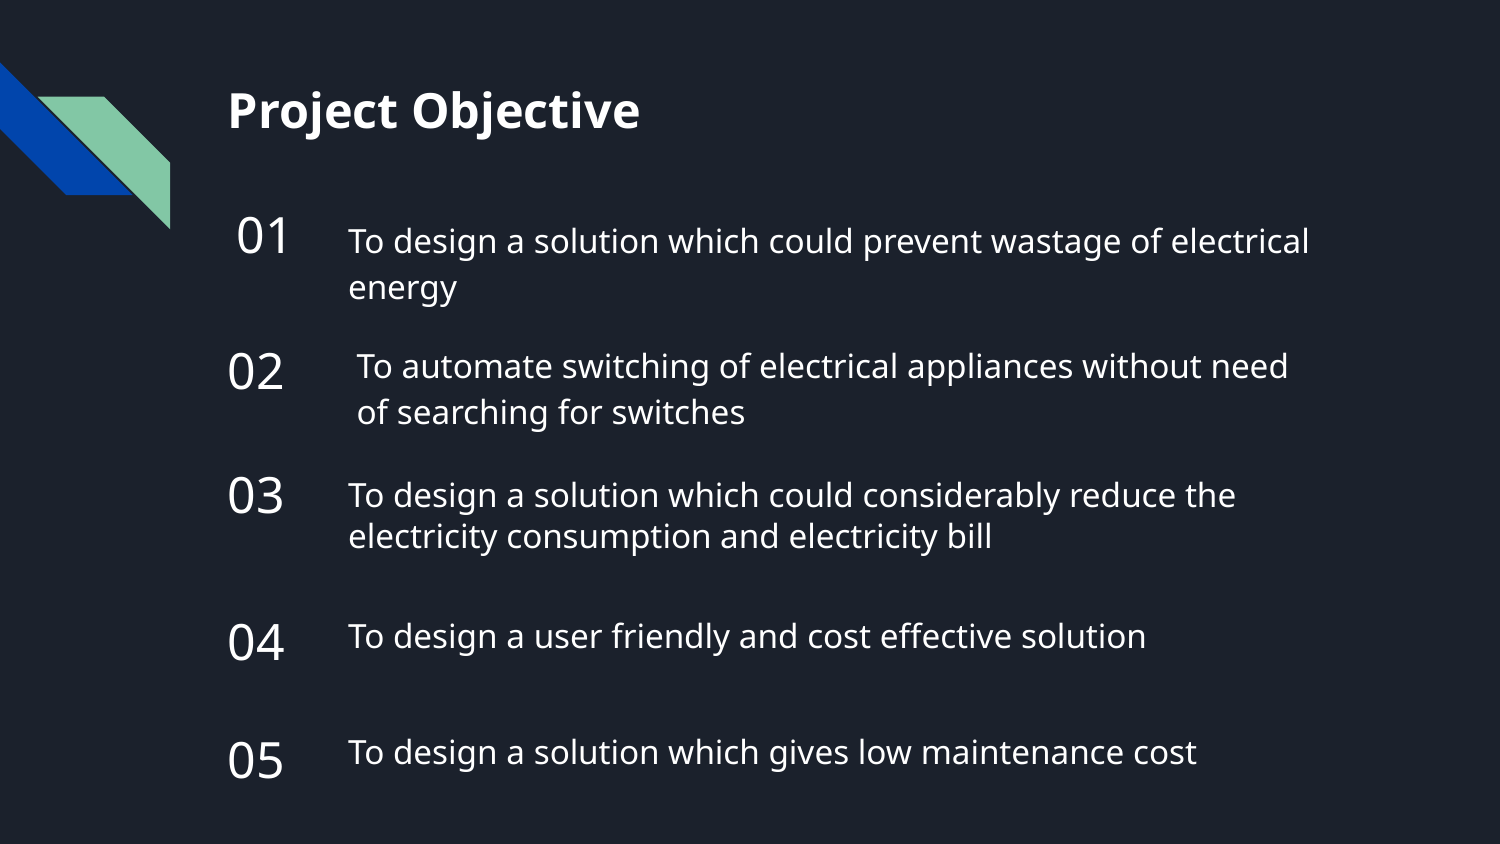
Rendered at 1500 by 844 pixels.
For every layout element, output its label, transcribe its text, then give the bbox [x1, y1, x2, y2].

text_box 02 [212, 324, 333, 448]
list To design a solution which gives low maintenance cost [333, 713, 1298, 813]
list To design a user friendly and cost effective solution [333, 598, 1298, 697]
text_box 03 [212, 448, 333, 582]
text_box 04 [212, 595, 333, 713]
text_box 05 [212, 713, 333, 844]
list To design a solution which could prevent wastage of electrical energy [333, 199, 1384, 298]
list To automate switching of electrical appliances without need of searching for switches [341, 324, 1306, 457]
title Project Objective [212, 64, 1368, 153]
text_box 01 [221, 188, 342, 278]
list To design a solution which could considerably reduce the electricity consumption and electricity bill [333, 456, 1298, 556]
